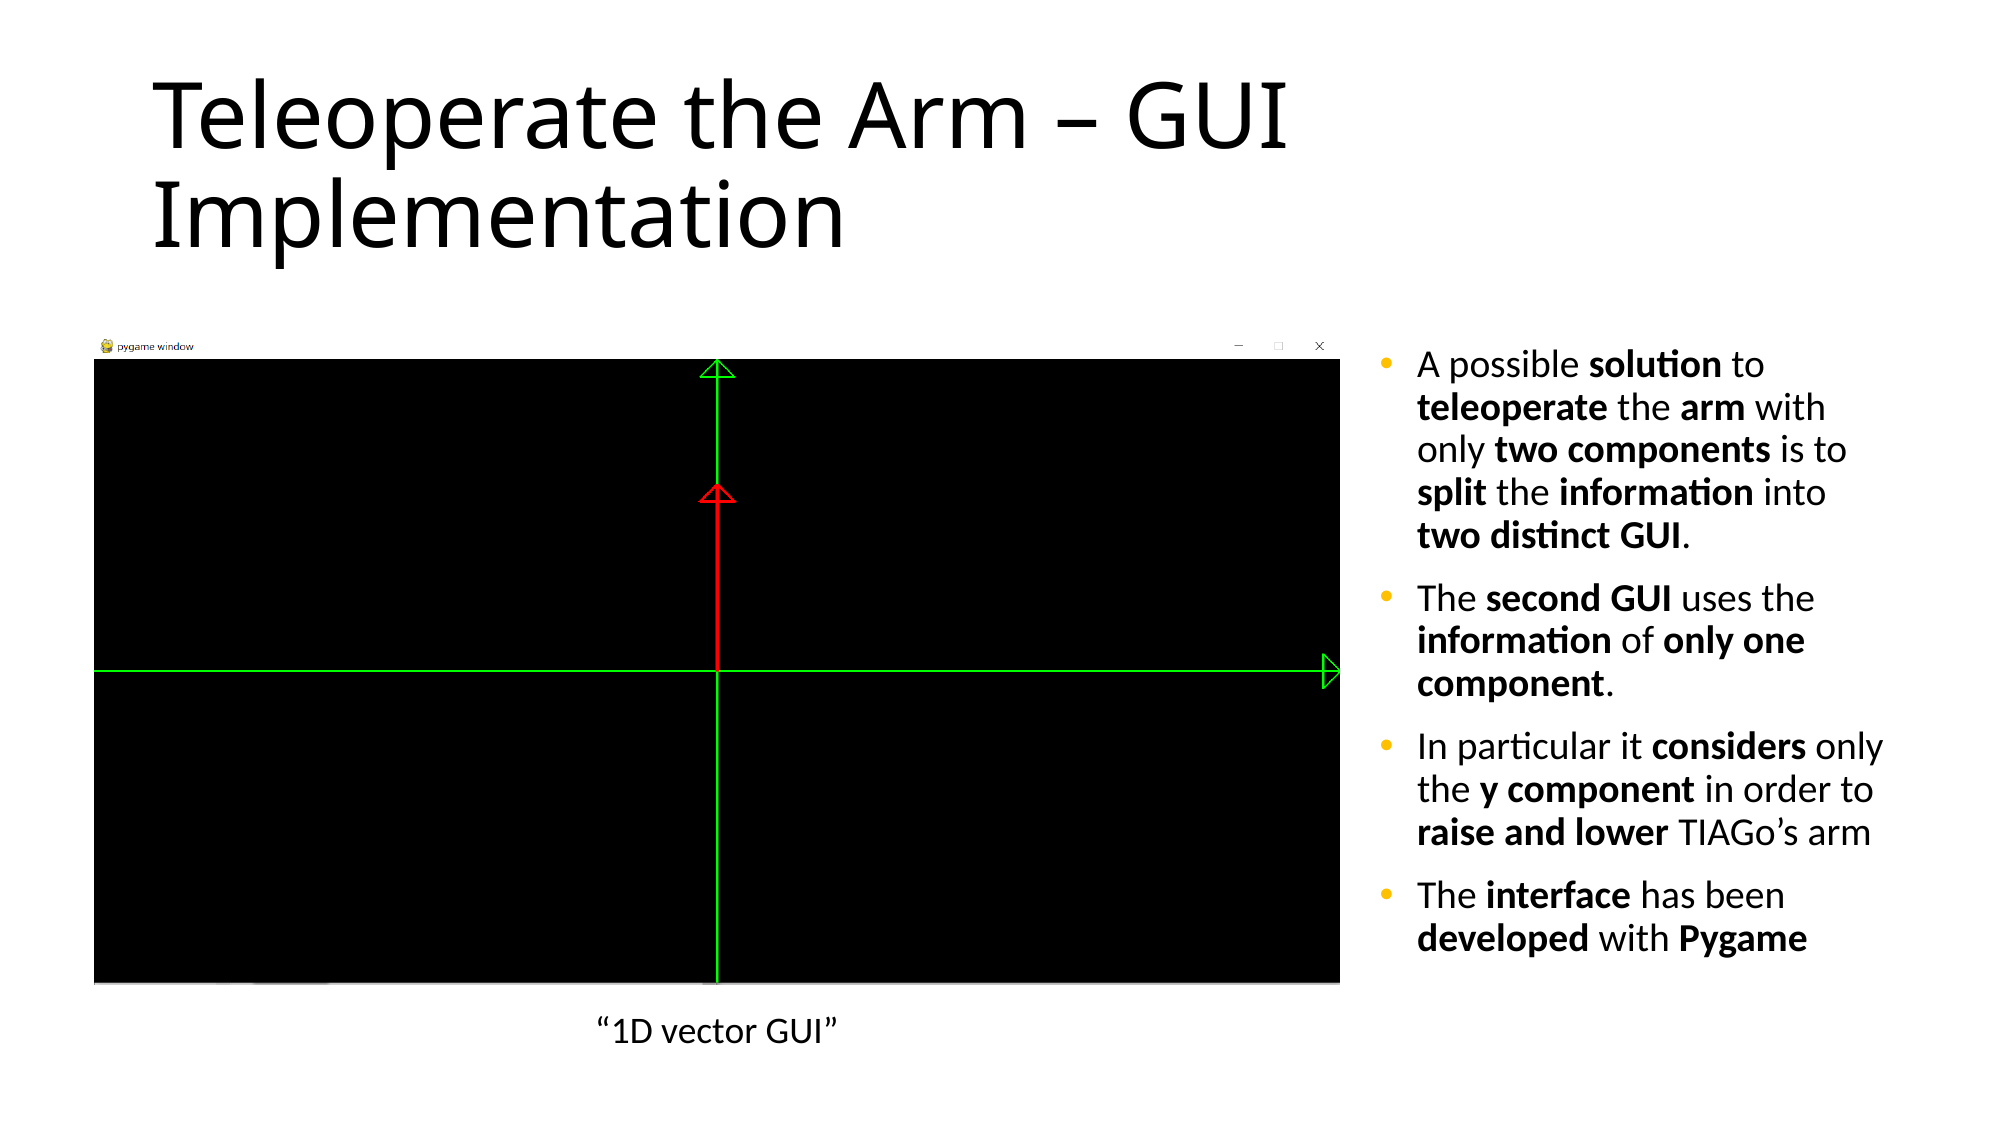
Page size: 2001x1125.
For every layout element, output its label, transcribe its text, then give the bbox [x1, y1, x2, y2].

picture [94, 336, 1340, 985]
title Teleoperate the Arm – GUI Implementation [137, 59, 1863, 278]
text_box “1D vector GUI” [137, 998, 1297, 1059]
list A possible solution to teleoperate the arm with only two components is to split the information into two distinct GUI. The second GUI uses the information of only one component. In particular it considers only the y component in order to raise and lower TIAGo’s arm The interface has been developed with Pygame [1364, 336, 1906, 1050]
